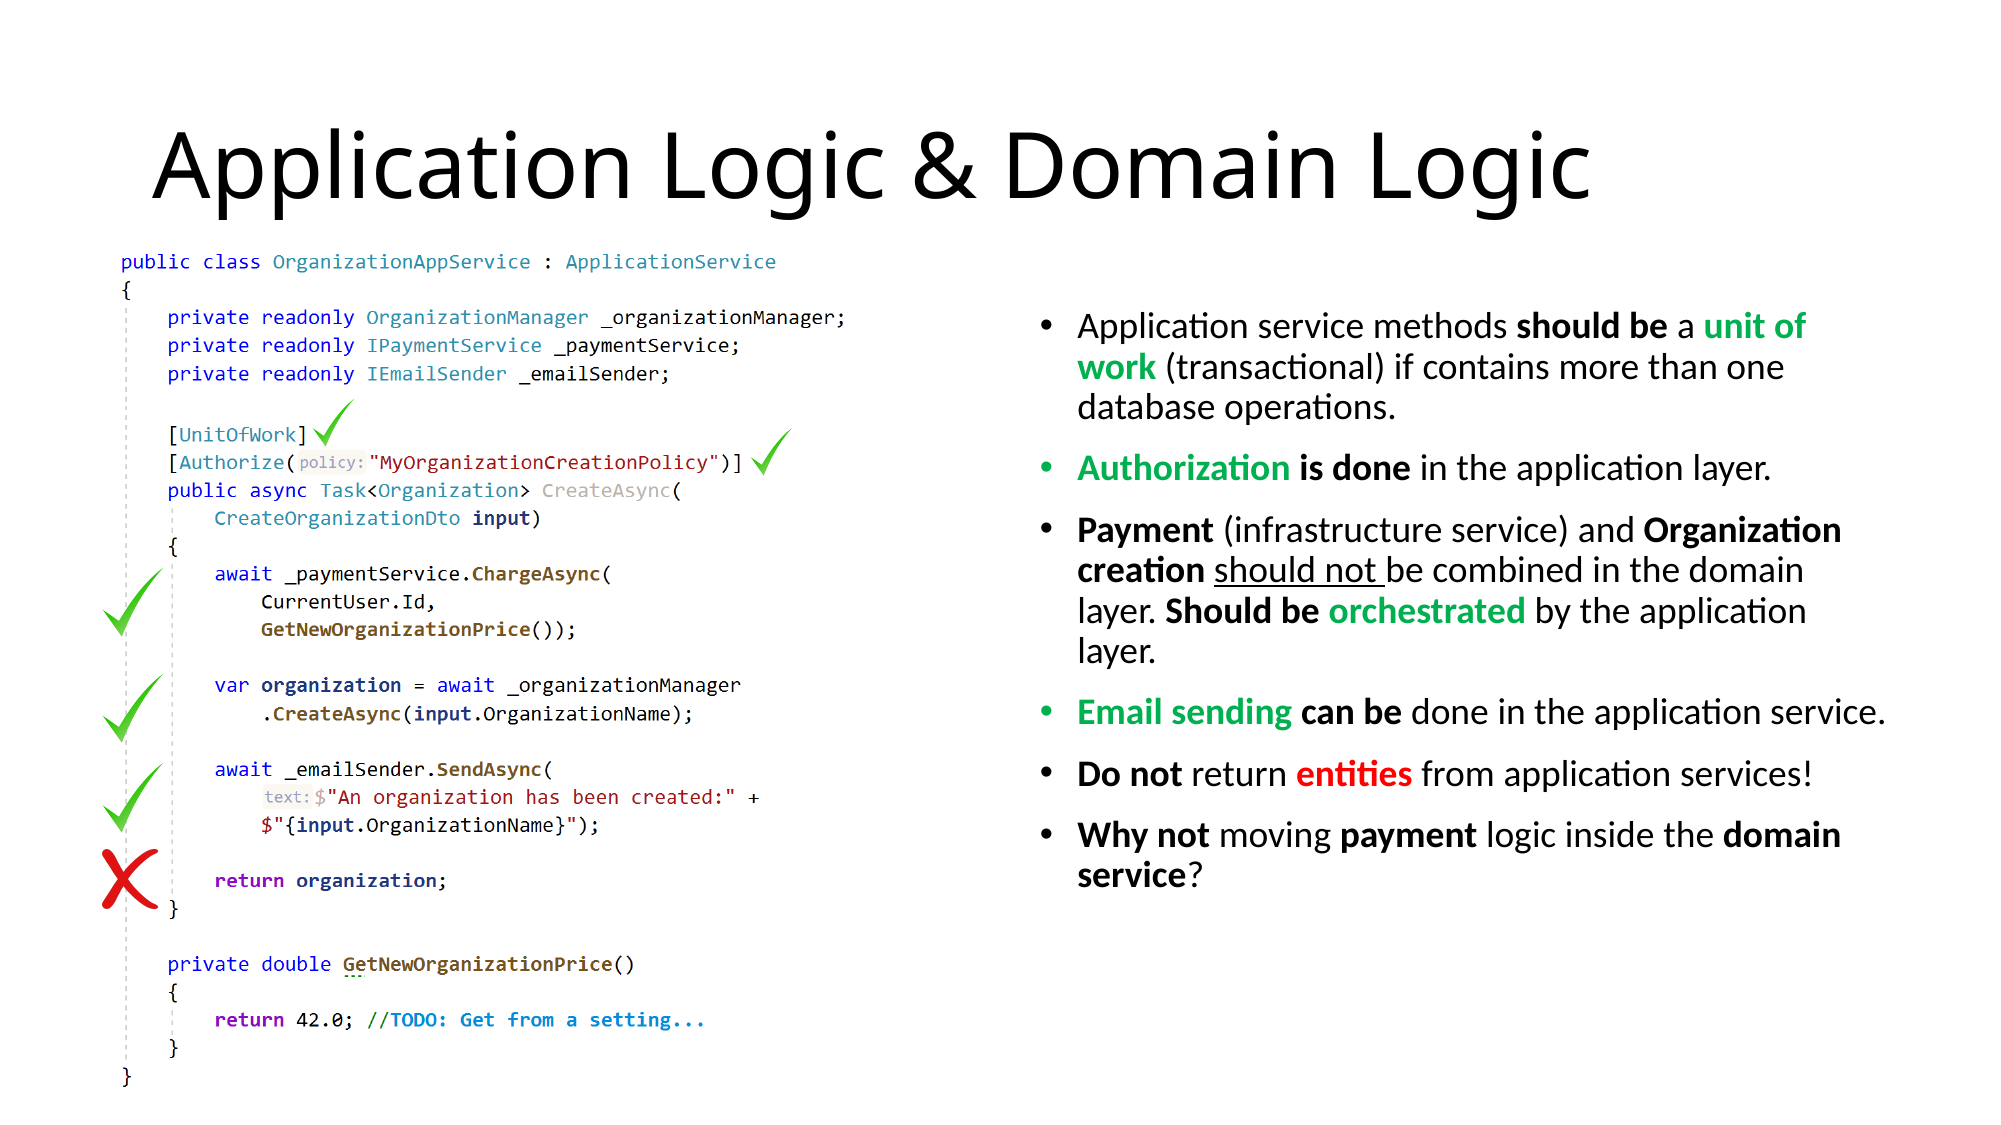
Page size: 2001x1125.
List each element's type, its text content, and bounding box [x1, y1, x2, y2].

list Application service methods should be a unit of work (transactional) if contains more than one database operations. Authorization is done in the application layer. Payment (infrastructure service) and Organization creation should not be combined in the domain layer. Should be orchestrated by the application layer. Email sending can be done in the application service. Do not return entities from application services! Why not moving payment logic inside the domain service? [1024, 298, 1905, 1013]
picture [95, 245, 856, 1099]
title Application Logic & Domain Logic [137, 59, 1863, 278]
